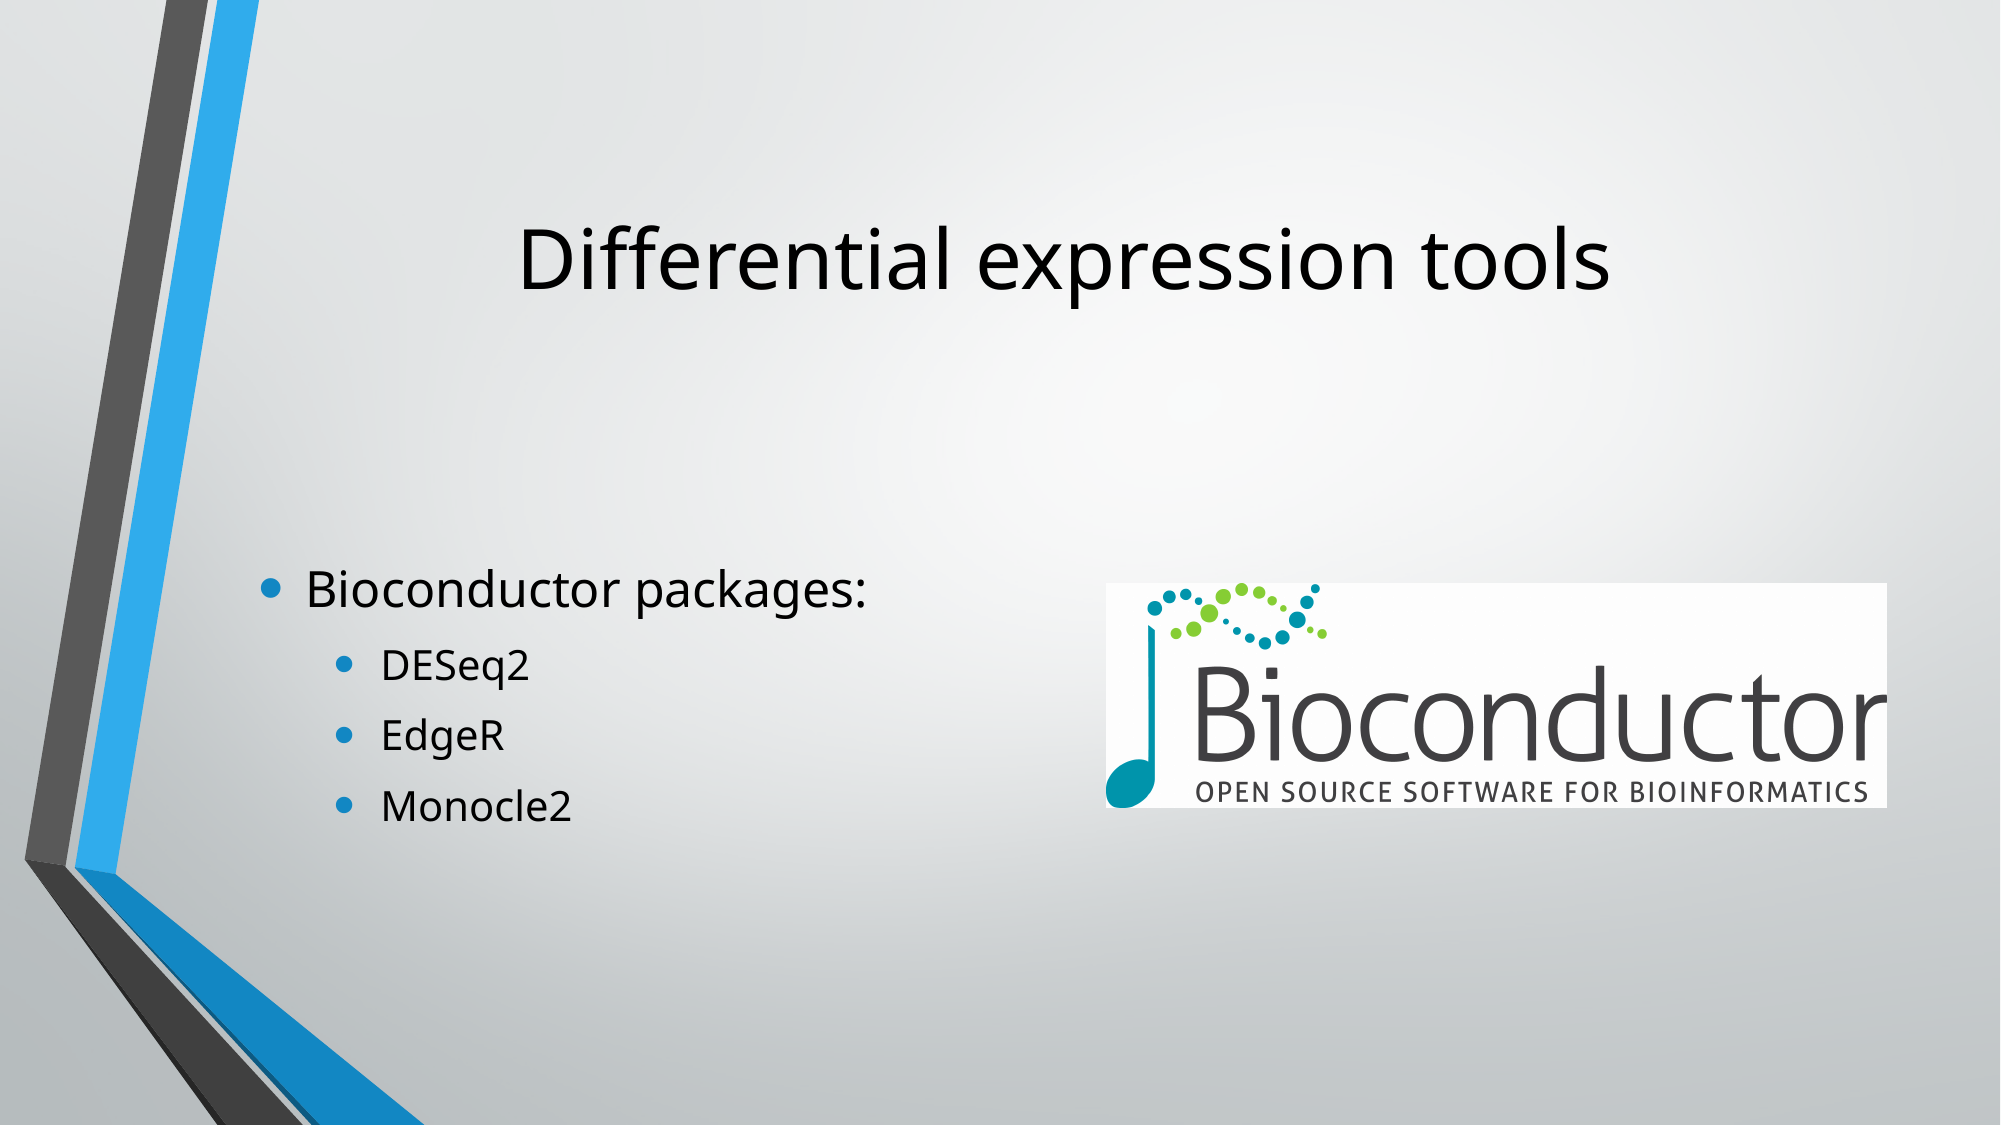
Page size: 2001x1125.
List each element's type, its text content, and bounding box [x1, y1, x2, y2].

picture [1106, 583, 1888, 809]
title Differential expression tools [243, 112, 1887, 400]
list Bioconductor packages: DESeq2 EdgeR Monocle2 [243, 437, 1887, 950]
